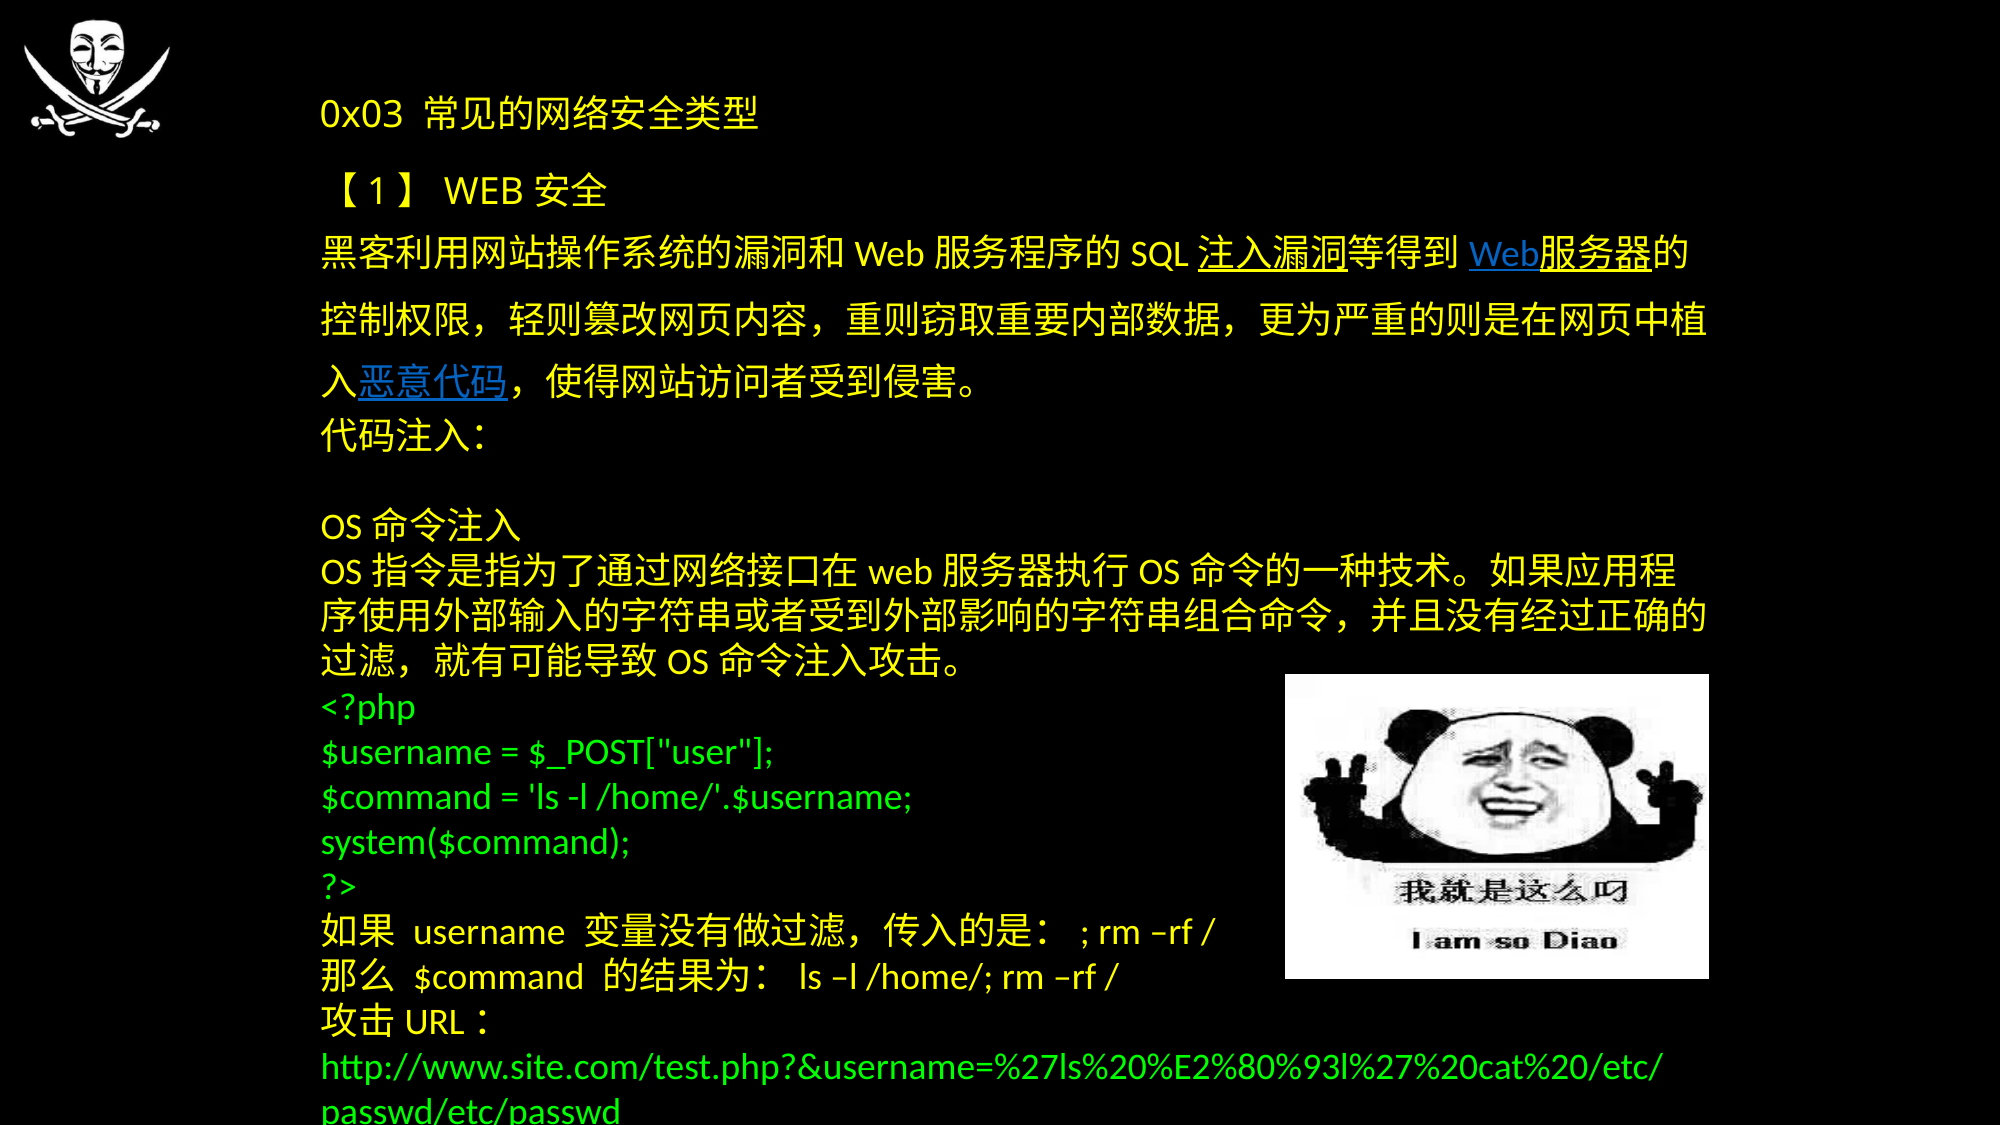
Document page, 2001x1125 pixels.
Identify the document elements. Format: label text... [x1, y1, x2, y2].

picture [1285, 674, 1709, 979]
text_box 【1】WEB安全 黑客利用网站操作系统的漏洞和Web服务程序的SQL注入漏洞等得到Web服务器的控制权限，轻则篡改网页内容，重则窃取重要内部数据，更为严重的则是在网页中植入恶意代码，使得网站访问者受到侵害。 代码注入： OS命令注入 OS指令是指为了通过网络接口在web服务器执行OS命令的一种技术。如果应用程序使用外部输入的字符串或者受到外部影响的字符串组合命令，并且没有经过正确的过滤，就有可能导致OS命令注入攻击。 <?php $username = $_POST["user"]; $command = 'ls -l /home/'.$username; system($command); ?> 如果 username 变量没有做过滤，传入的是：; rm –rf / 那么 $command 的结果为：ls –l /home/; rm –rf / 攻击URL： http://www.site.com/test.php?&username=%27ls%20%E2%80%93l%27%20cat%20/etc/passwd/etc/passwd [305, 160, 1725, 1125]
text_box 0x03 常见的网络安全类型 [304, 69, 775, 143]
picture [22, 16, 171, 138]
